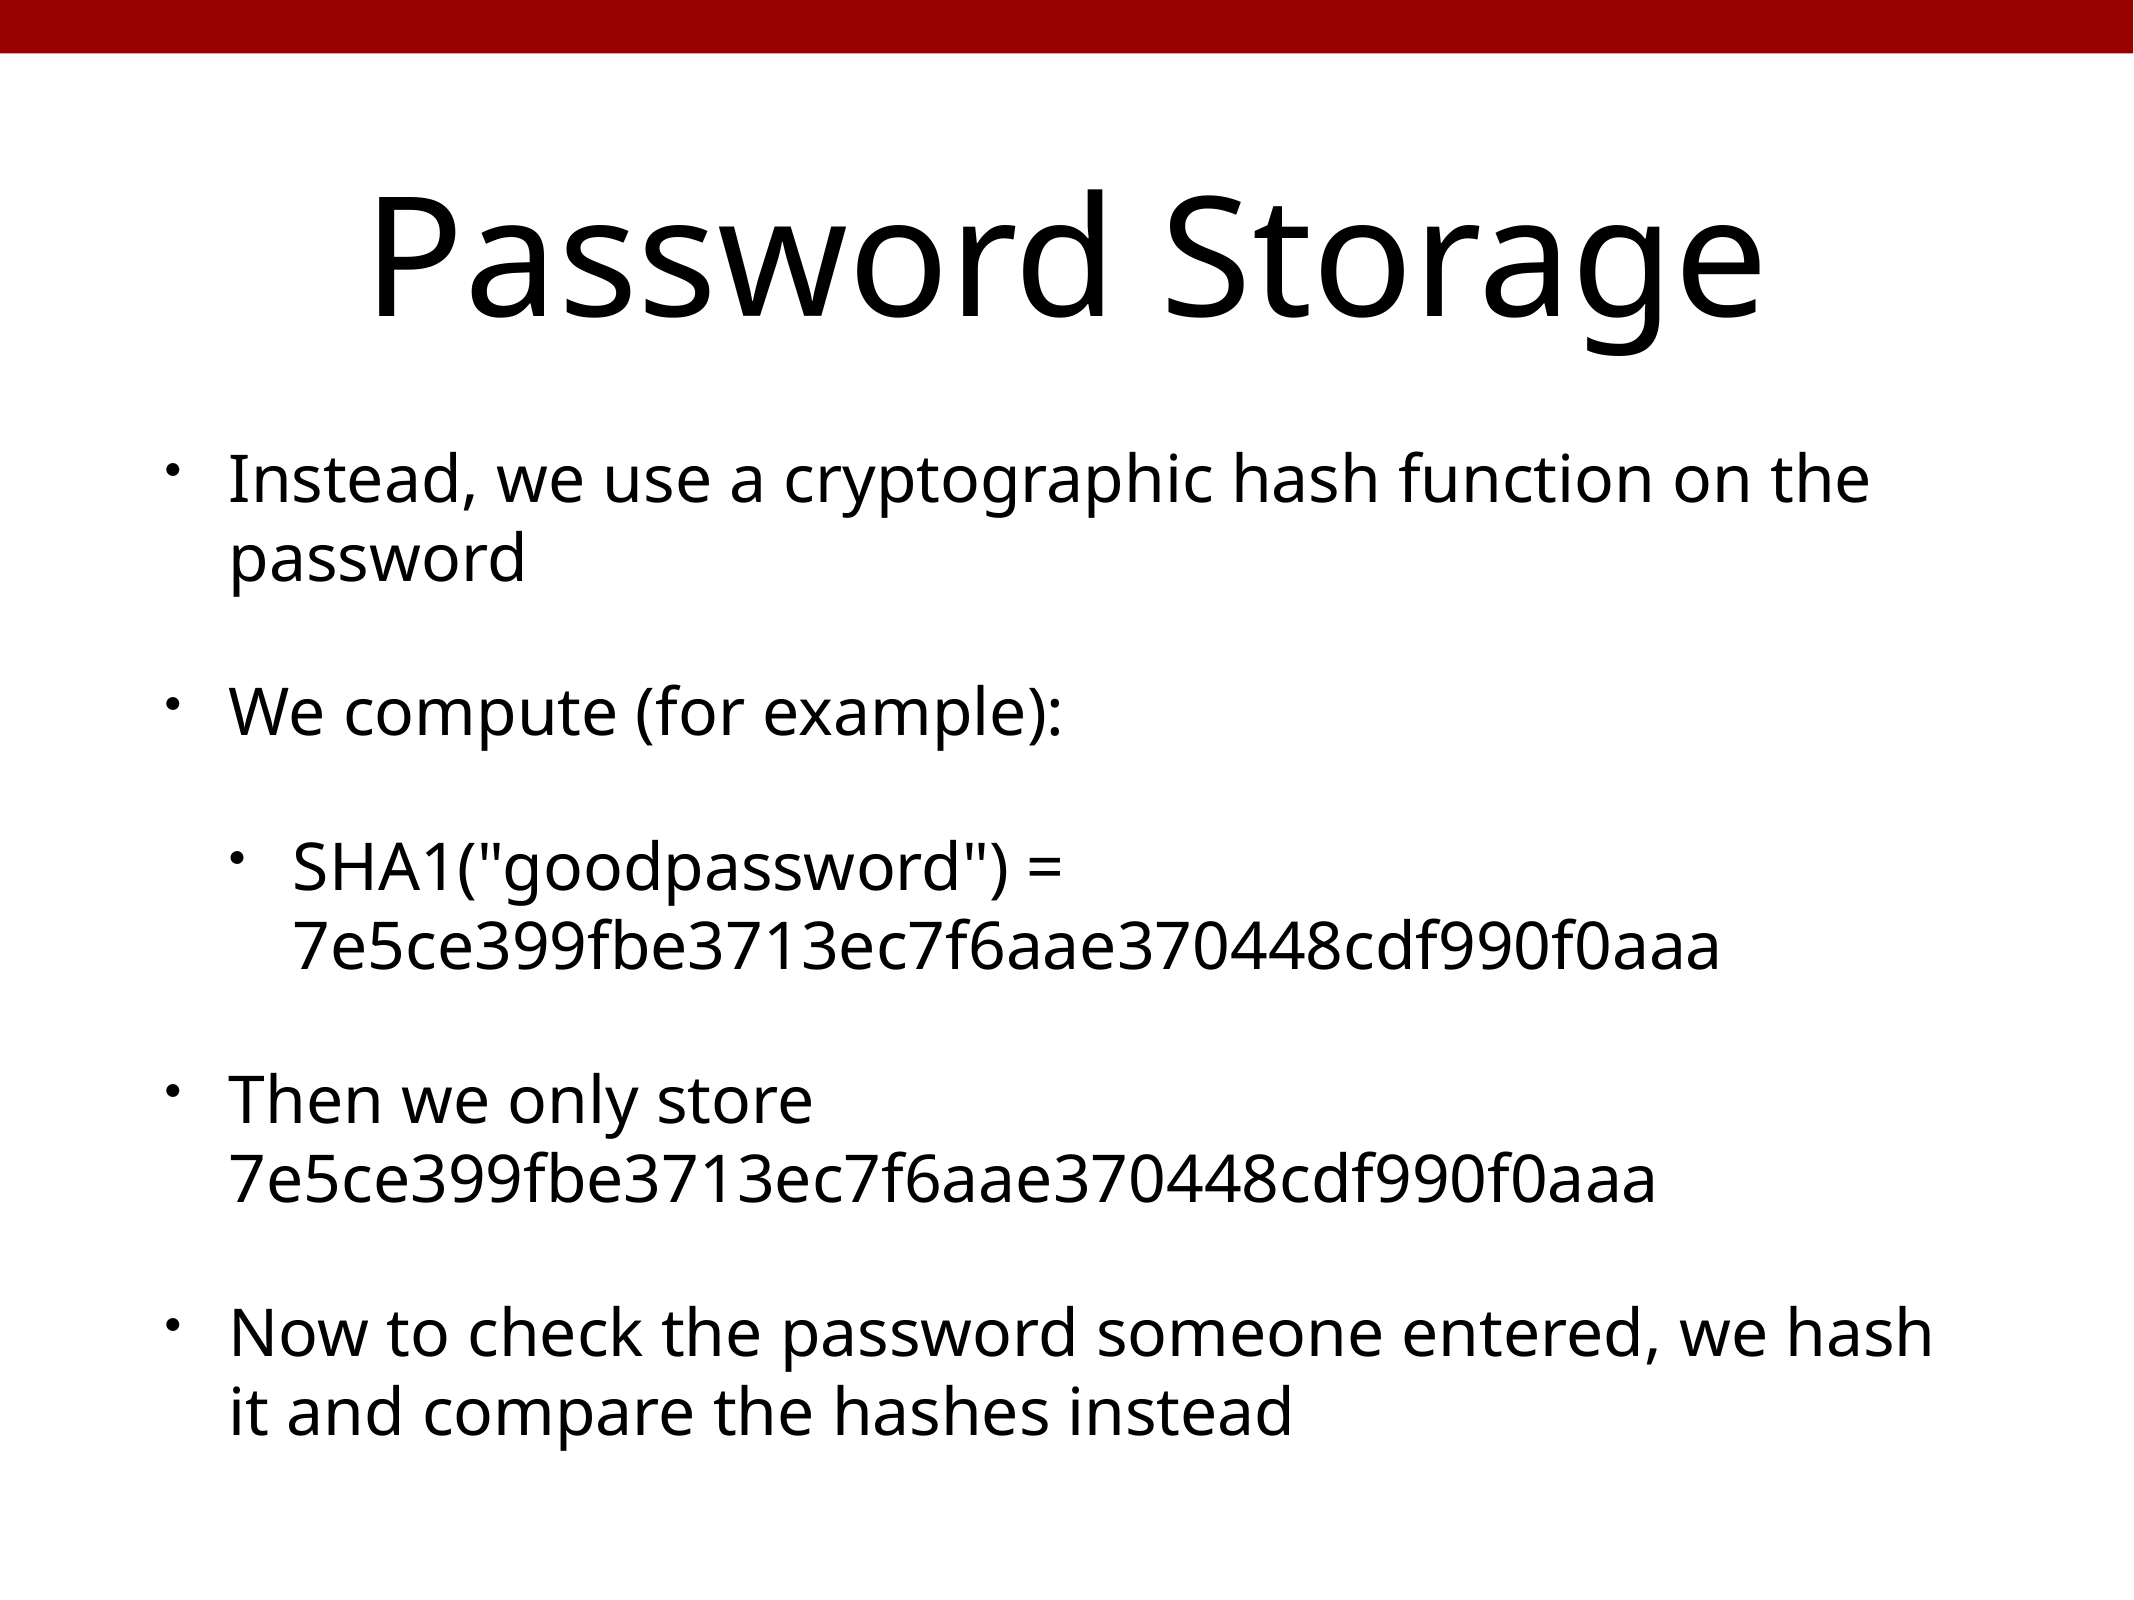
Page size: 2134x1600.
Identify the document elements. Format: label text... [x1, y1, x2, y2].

title Password Storage [155, 72, 1978, 426]
list Instead, we use a cryptographic hash function on the password We compute (for example): SHA1("goodpassword") = 7e5ce399fbe3713ec7f6aae370448cdf990f0aaa Then we only store 7e5ce399fbe3713ec7f6aae370448cdf990f0aaa Now to check the password someone entered, we hash it and compare the hashes instead [155, 426, 1978, 1459]
